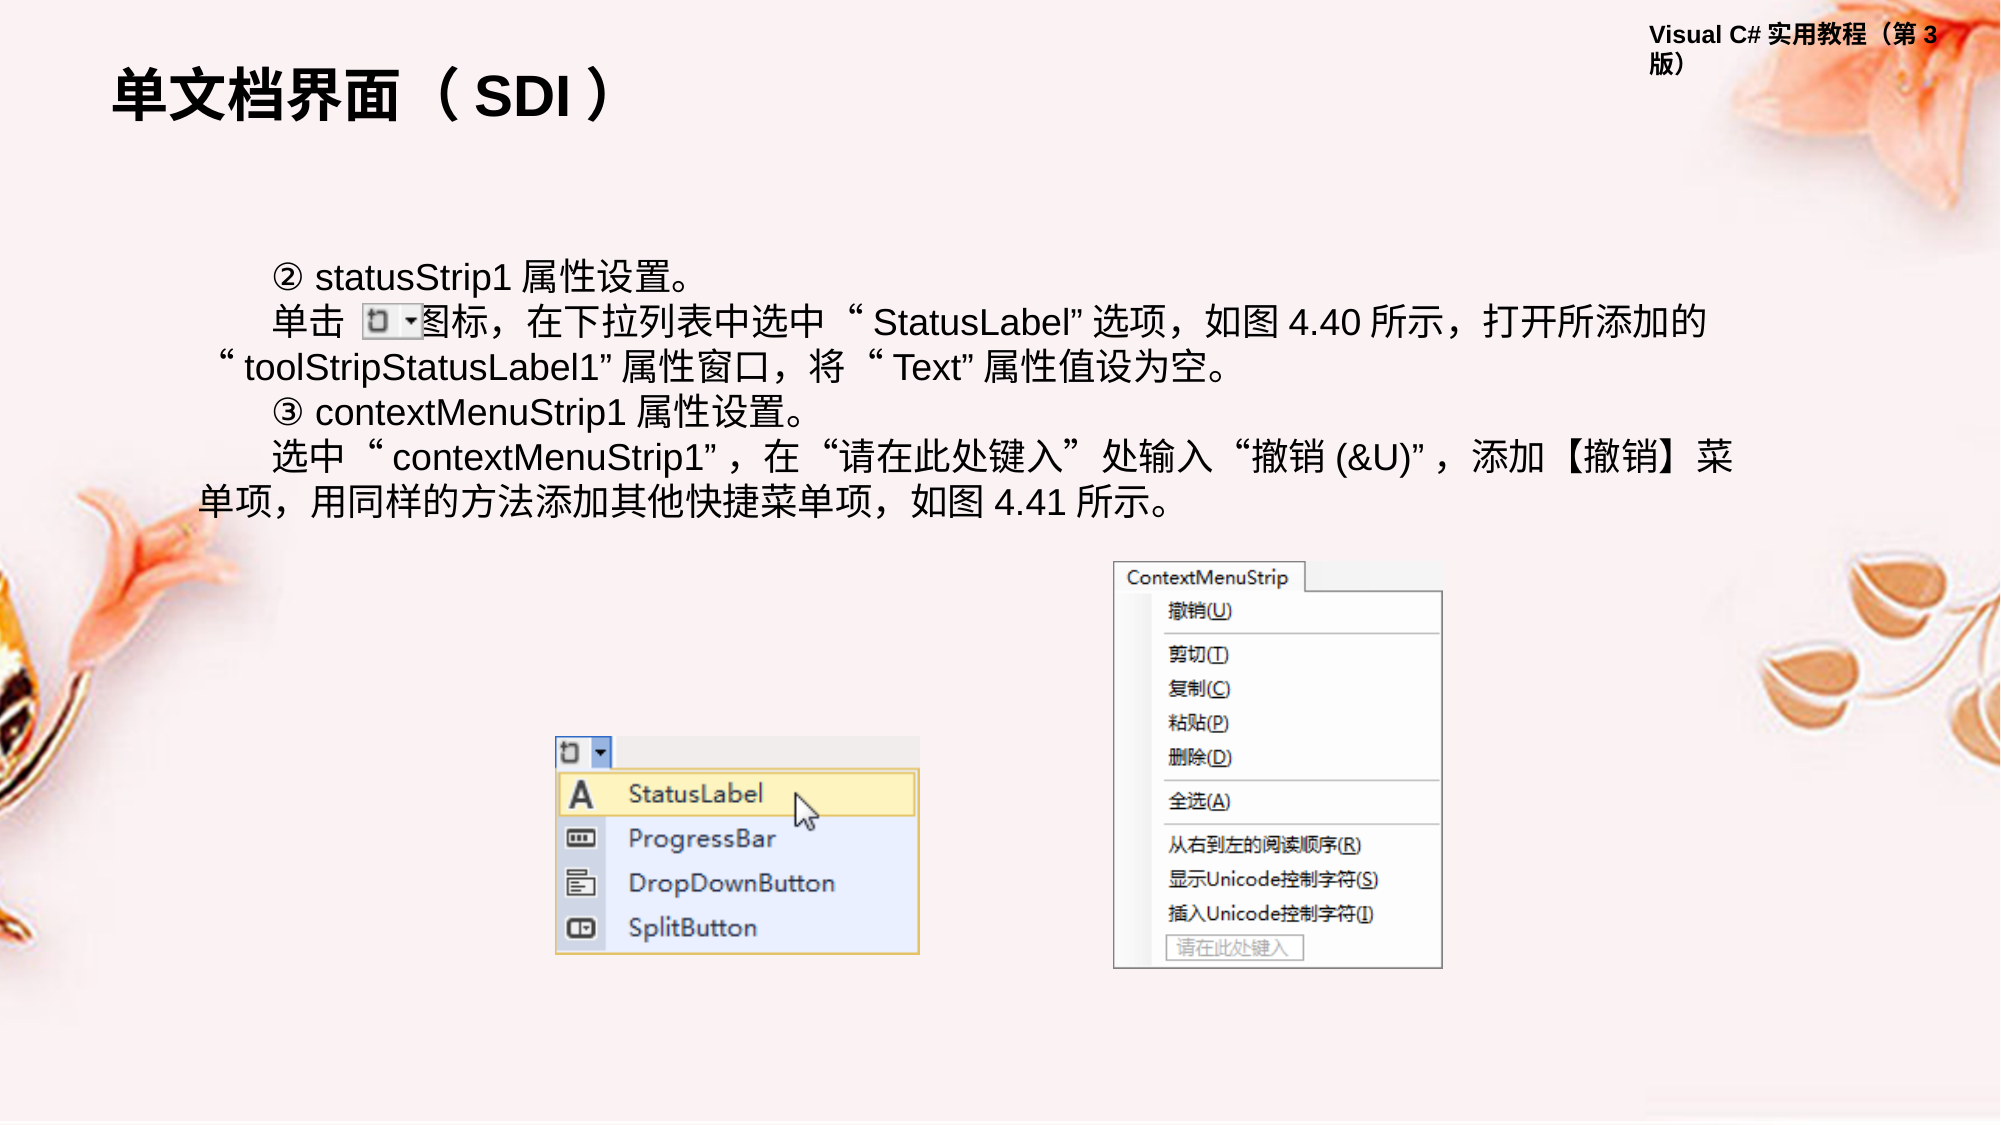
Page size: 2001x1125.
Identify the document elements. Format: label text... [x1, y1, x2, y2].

picture [0, 0, 2001, 1125]
text_box ② statusStrip1属性设置。 单击 图标，在下拉列表中选中“StatusLabel”选项，如图4.40所示，打开所添加的“toolStripStatusLabel1”属性窗口，将“Text”属性值设为空。 ③ contextMenuStrip1属性设置。 选中“contextMenuStrip1”，在“请在此处键入”处输入“撤销(&U)”，添加【撤销】菜单项，用同样的方法添加其他快捷菜单项，如图4.41所示。 [183, 245, 1776, 531]
text_box 单文档界面（SDI） [96, 58, 1047, 136]
